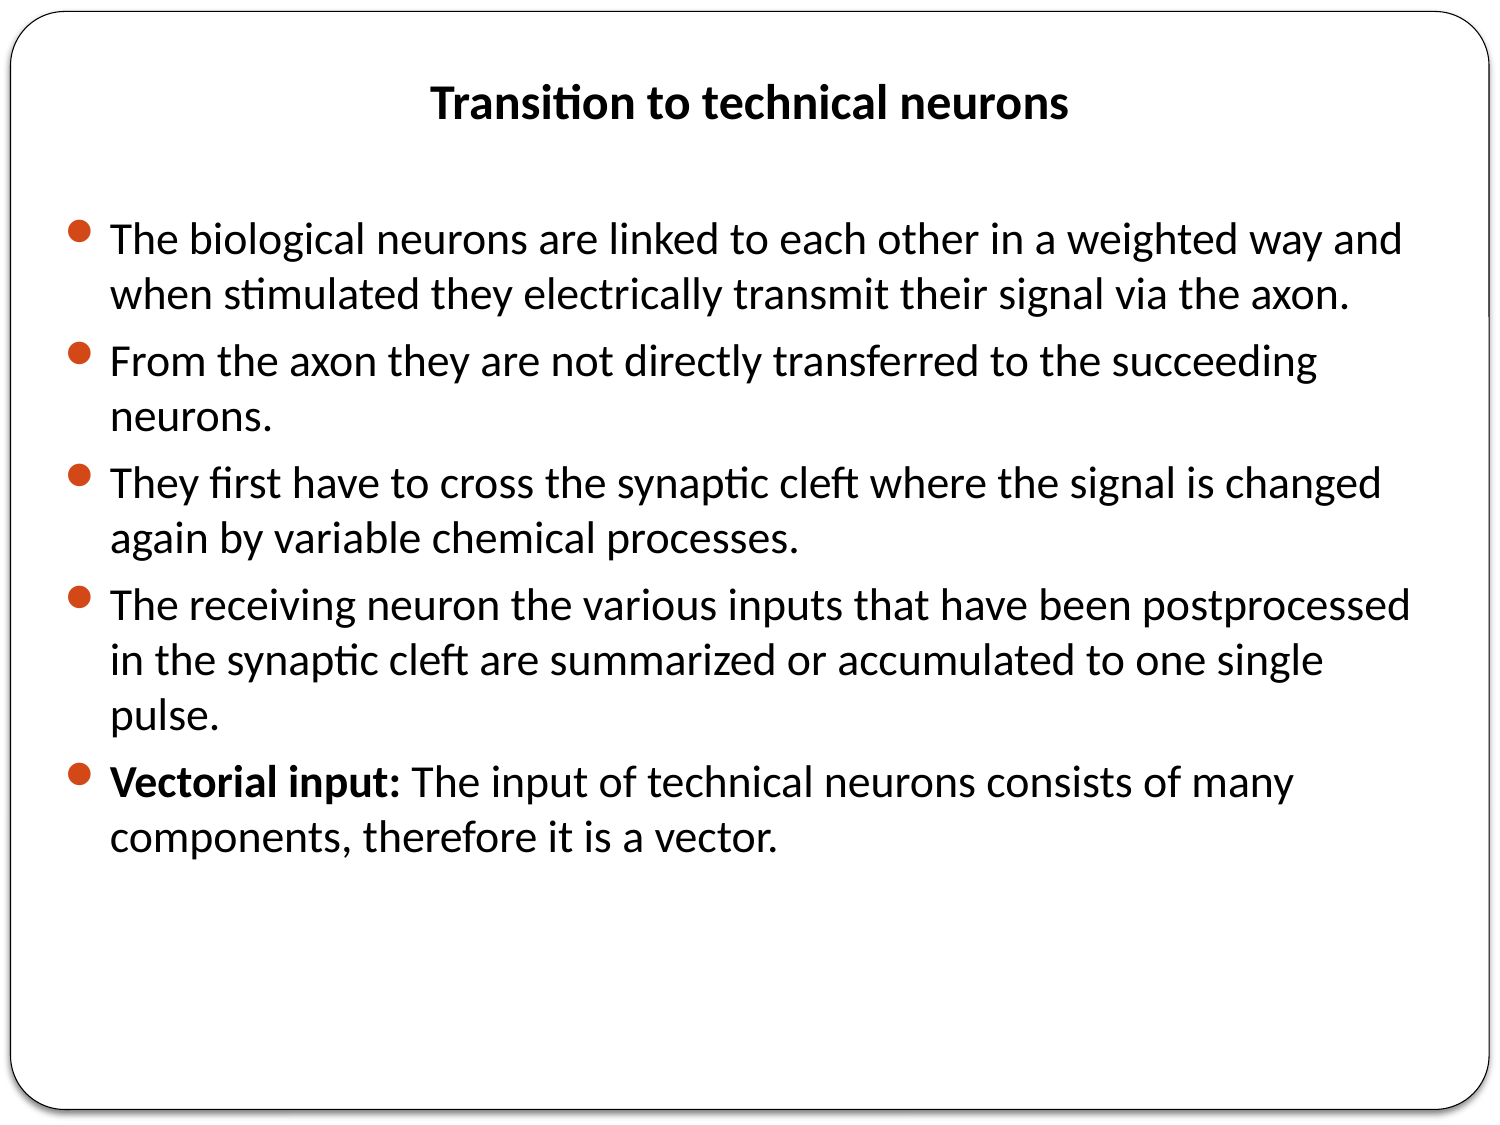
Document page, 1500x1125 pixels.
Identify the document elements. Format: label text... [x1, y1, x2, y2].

list Transition to technical neurons The biological neurons are linked to each other in a weighted way and when stimulated they electrically transmit their signal via the axon. From the axon they are not directly transferred to the succeeding neurons. They first have to cross the synaptic cleft where the signal is changed again by variable chemical processes. The receiving neuron the various inputs that have been postprocessed in the synaptic cleft are summarized or accumulated to one single pulse. Vectorial input: The input of technical neurons consists of many components, therefore it is a vector. [50, 62, 1450, 1088]
